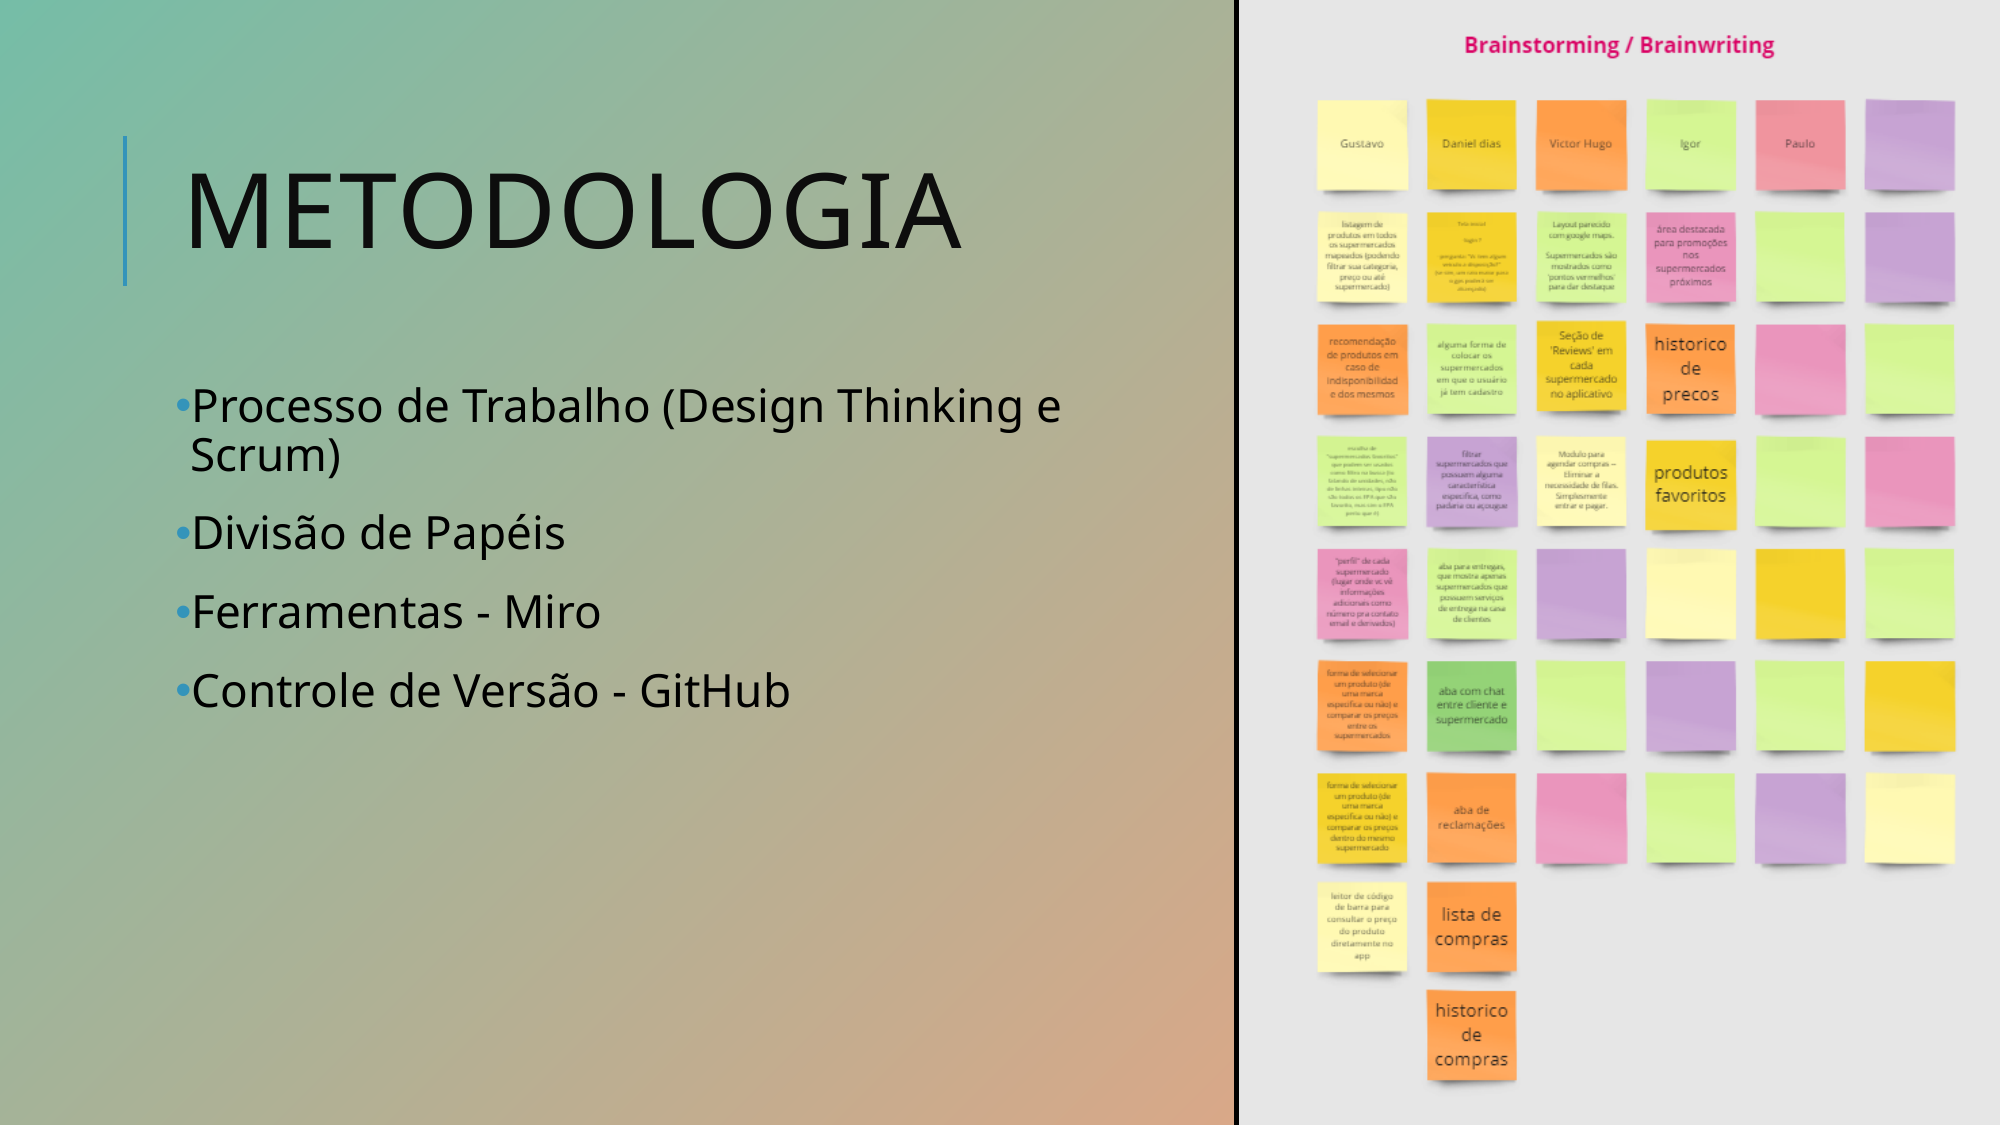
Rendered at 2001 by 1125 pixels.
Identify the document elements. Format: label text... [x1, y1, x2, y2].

list Processo de Trabalho (Design Thinking e Scrum) Divisão de Papéis Ferramentas - Miro Controle de Versão - GitHub [168, 375, 1164, 1035]
picture [1238, 0, 2000, 1125]
title Metodologia [168, 96, 1164, 342]
